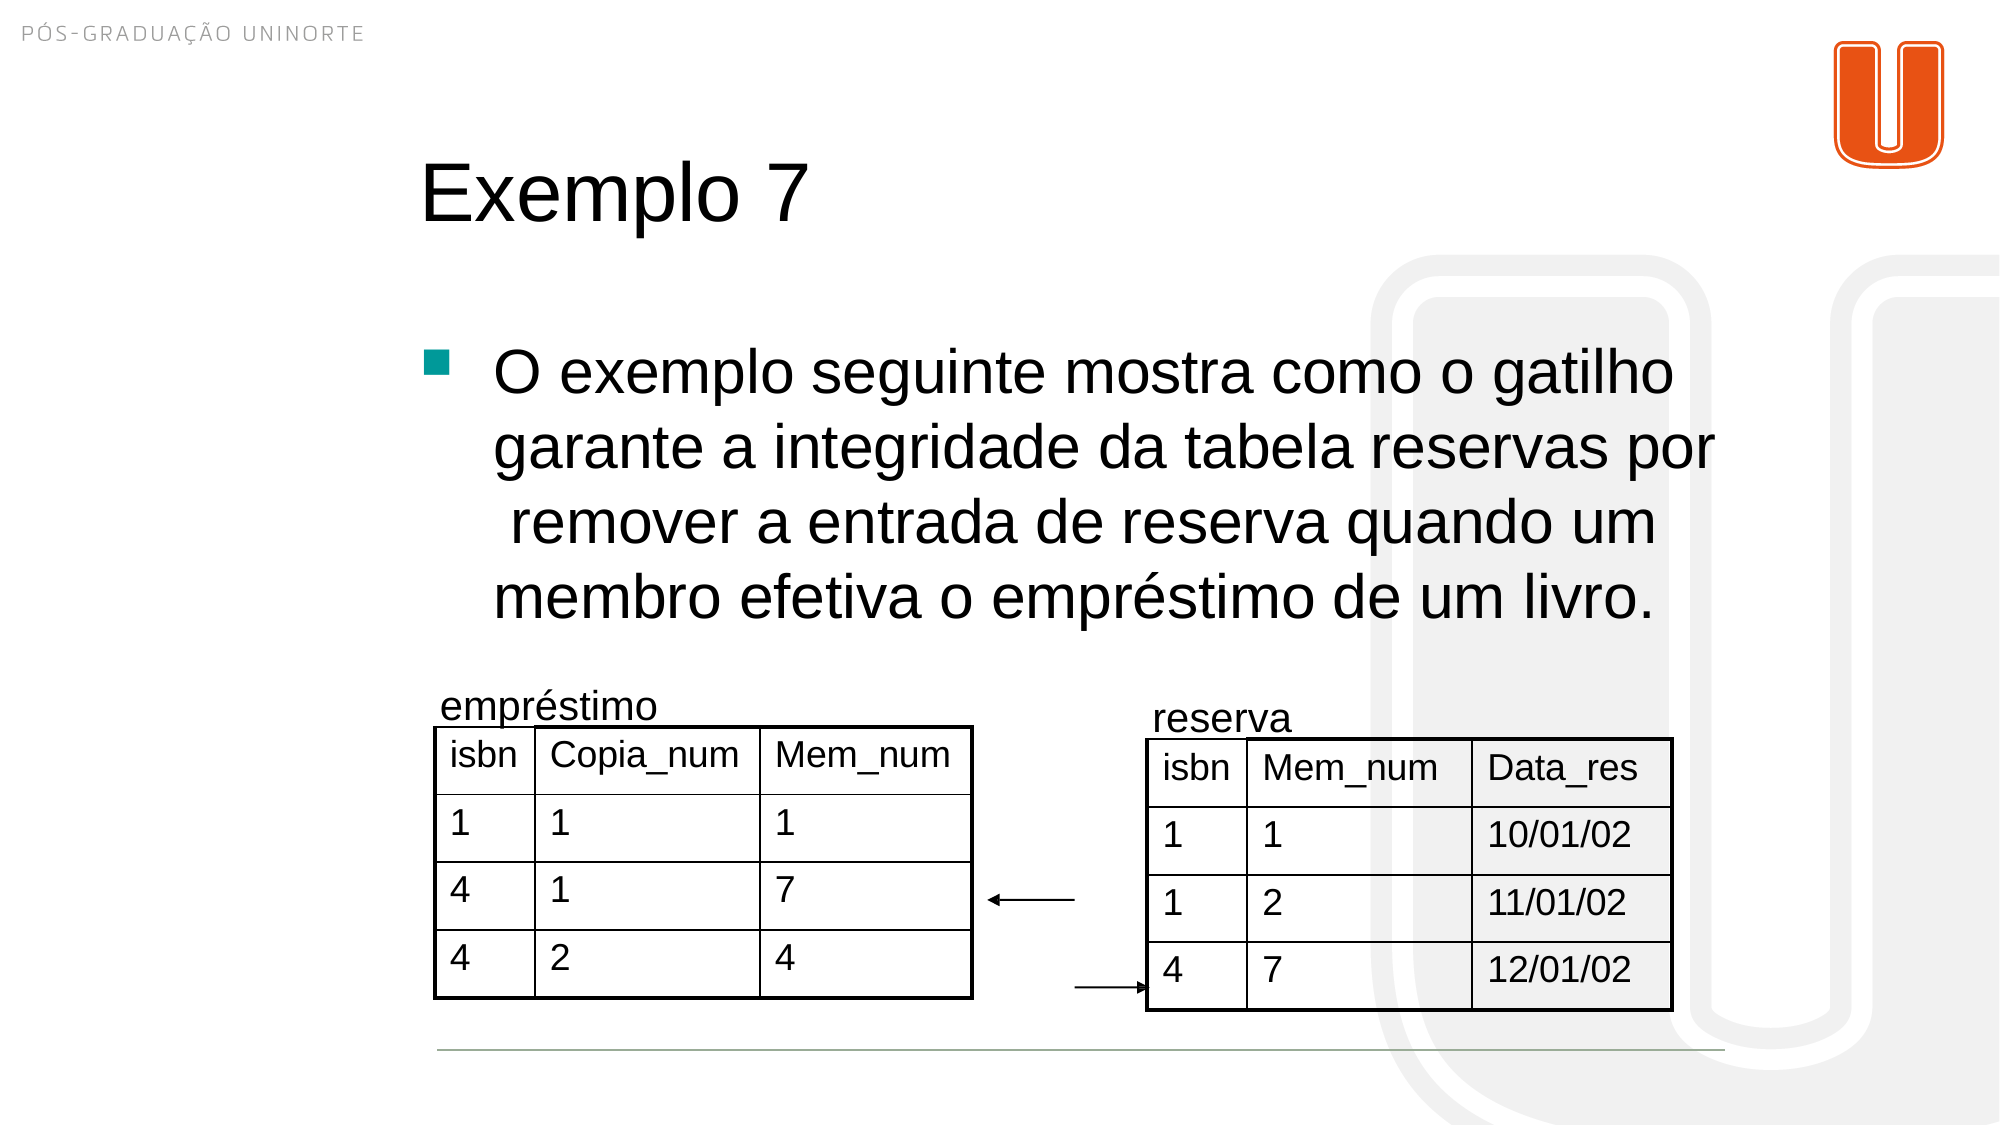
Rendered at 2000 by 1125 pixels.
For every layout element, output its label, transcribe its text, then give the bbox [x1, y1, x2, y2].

table_cell 1 [1149, 808, 1246, 874]
table_cell 11/01/02 [1473, 876, 1670, 941]
table_cell 1 [536, 795, 759, 861]
table_header isbn [437, 729, 534, 794]
table_cell 4 [437, 931, 534, 996]
table_header Mem_num [761, 729, 970, 794]
picture [0, 0, 2000, 1125]
table_cell 2 [1248, 876, 1471, 941]
table_cell 10/01/02 [1473, 808, 1670, 874]
text_box [987, 893, 1075, 907]
table_cell 1 [437, 795, 534, 861]
table_cell 4 [437, 863, 534, 929]
table_header Copia_num [536, 729, 759, 794]
table_cell 1 [761, 795, 970, 861]
text_box empréstimo [437, 676, 660, 729]
text_box [1074, 981, 1150, 994]
table_cell 2 [536, 931, 759, 996]
table_header isbn [1149, 740, 1246, 806]
text_box O exemplo seguinte mostra como o gatilho garante a integridade da tabela reservas por remover a entrada de reserva quando um membro efetiva o empréstimo de um livro. [418, 328, 1724, 631]
text_box reserva [1150, 689, 1294, 742]
table_cell 1 [536, 863, 759, 929]
table_cell 1 [1248, 808, 1471, 874]
table_header Data_res [1473, 741, 1670, 806]
table_cell 7 [1248, 943, 1471, 1008]
table_cell 4 [761, 931, 970, 996]
table_cell 12/01/02 [1473, 943, 1670, 1008]
table_header Mem_num [1248, 741, 1471, 806]
table_cell 4 [1149, 943, 1246, 1008]
table_cell 1 [1149, 876, 1246, 941]
table_cell 7 [761, 863, 970, 929]
title Exemplo 7 [415, 135, 814, 326]
